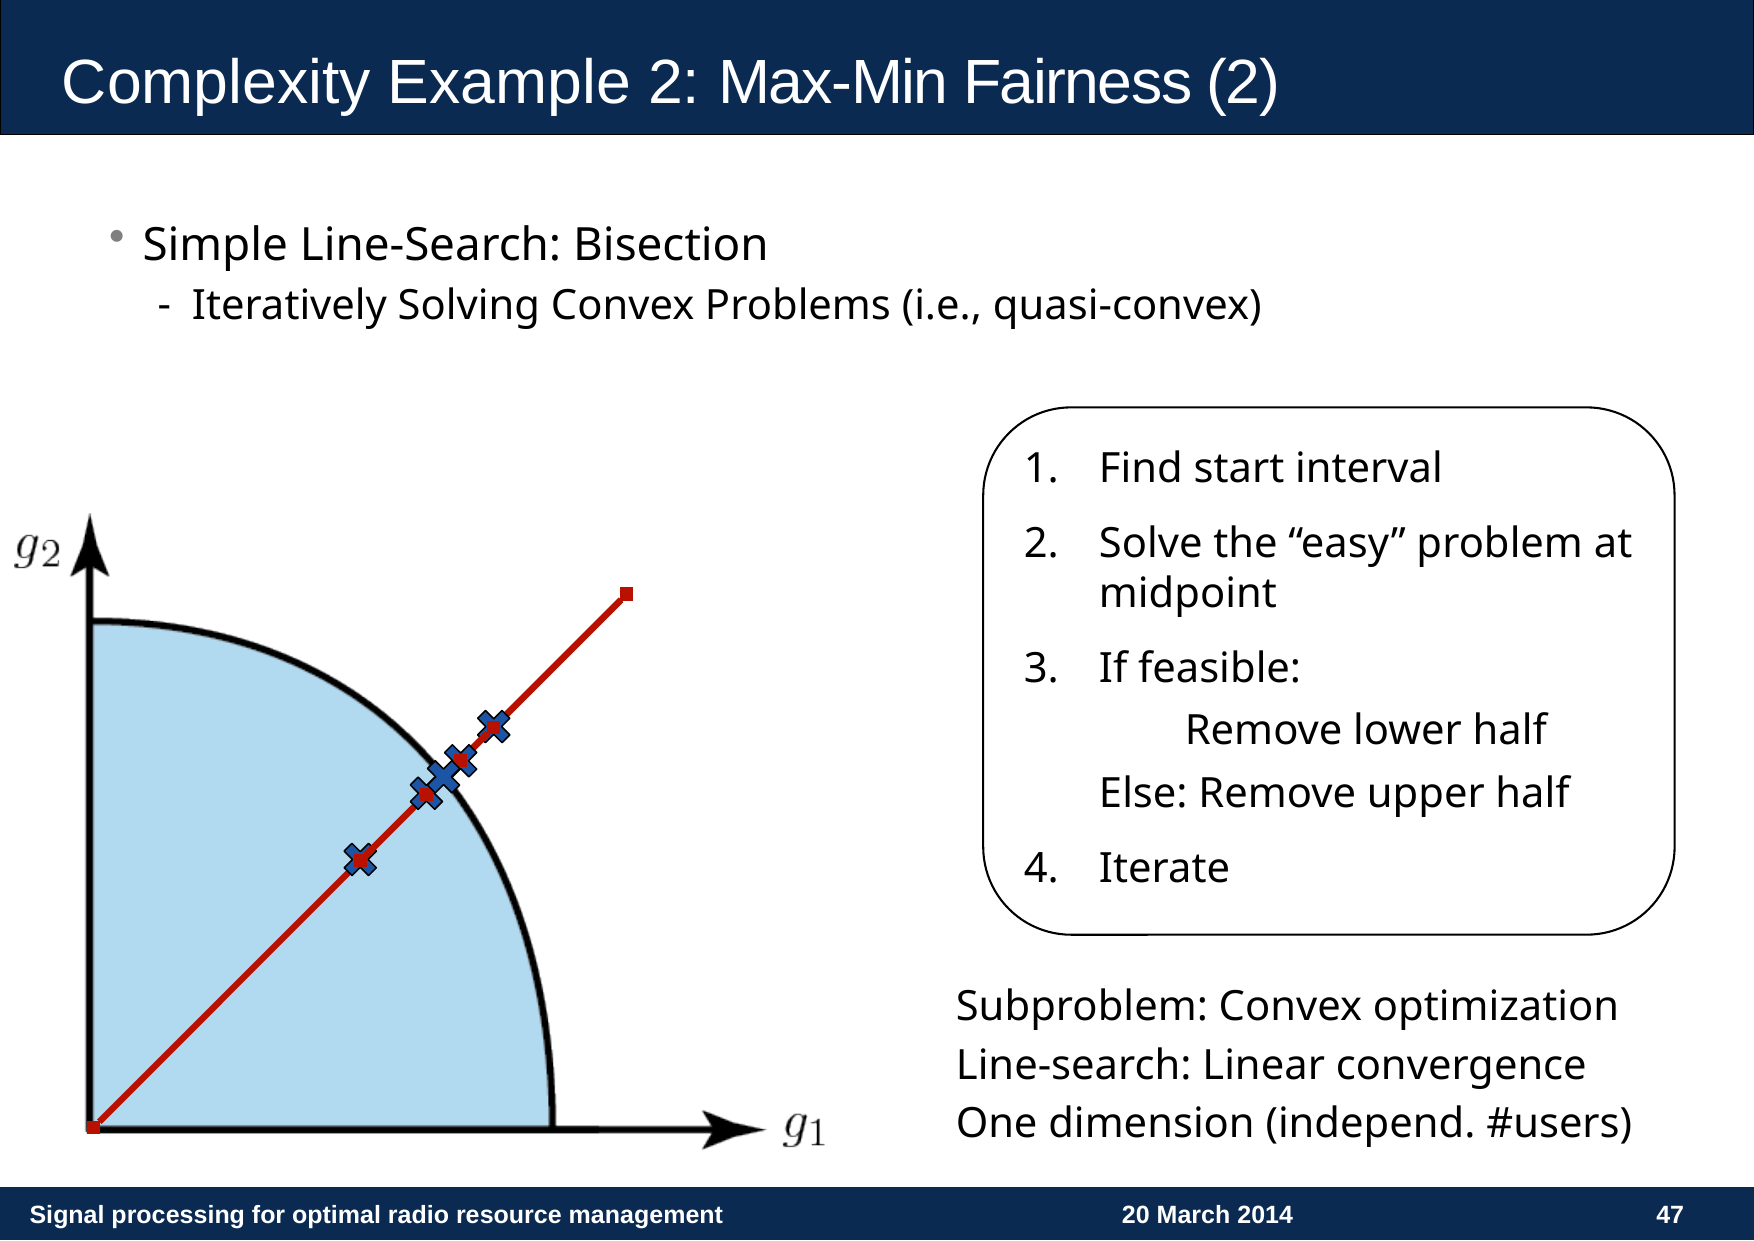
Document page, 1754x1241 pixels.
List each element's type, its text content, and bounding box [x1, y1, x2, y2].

slide_number 47 [1627, 1180, 1714, 1241]
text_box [93, 593, 628, 1128]
title Complexity Example 2: Max-Min Fairness (2) [61, 22, 1663, 135]
text_box Find start interval Solve the “easy” problem at midpoint If feasible: Remove lower half Else: Remove upper half Iterate [983, 407, 1675, 935]
list Simple Line-Search: Bisection Iteratively Solving Convex Problems (i.e., quasi-convex) [108, 206, 1667, 1125]
picture [14, 513, 827, 1157]
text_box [426, 760, 461, 795]
text_box Subproblem: Convex optimization Line-search: Linear convergence One dimension (independ. #users) [955, 971, 1704, 1160]
slide_number Signal processing for optimal radio resource management [14, 1180, 771, 1241]
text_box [426, 727, 494, 795]
footer 20 March 2014 [829, 1180, 1586, 1241]
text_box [359, 593, 627, 861]
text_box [359, 727, 494, 861]
